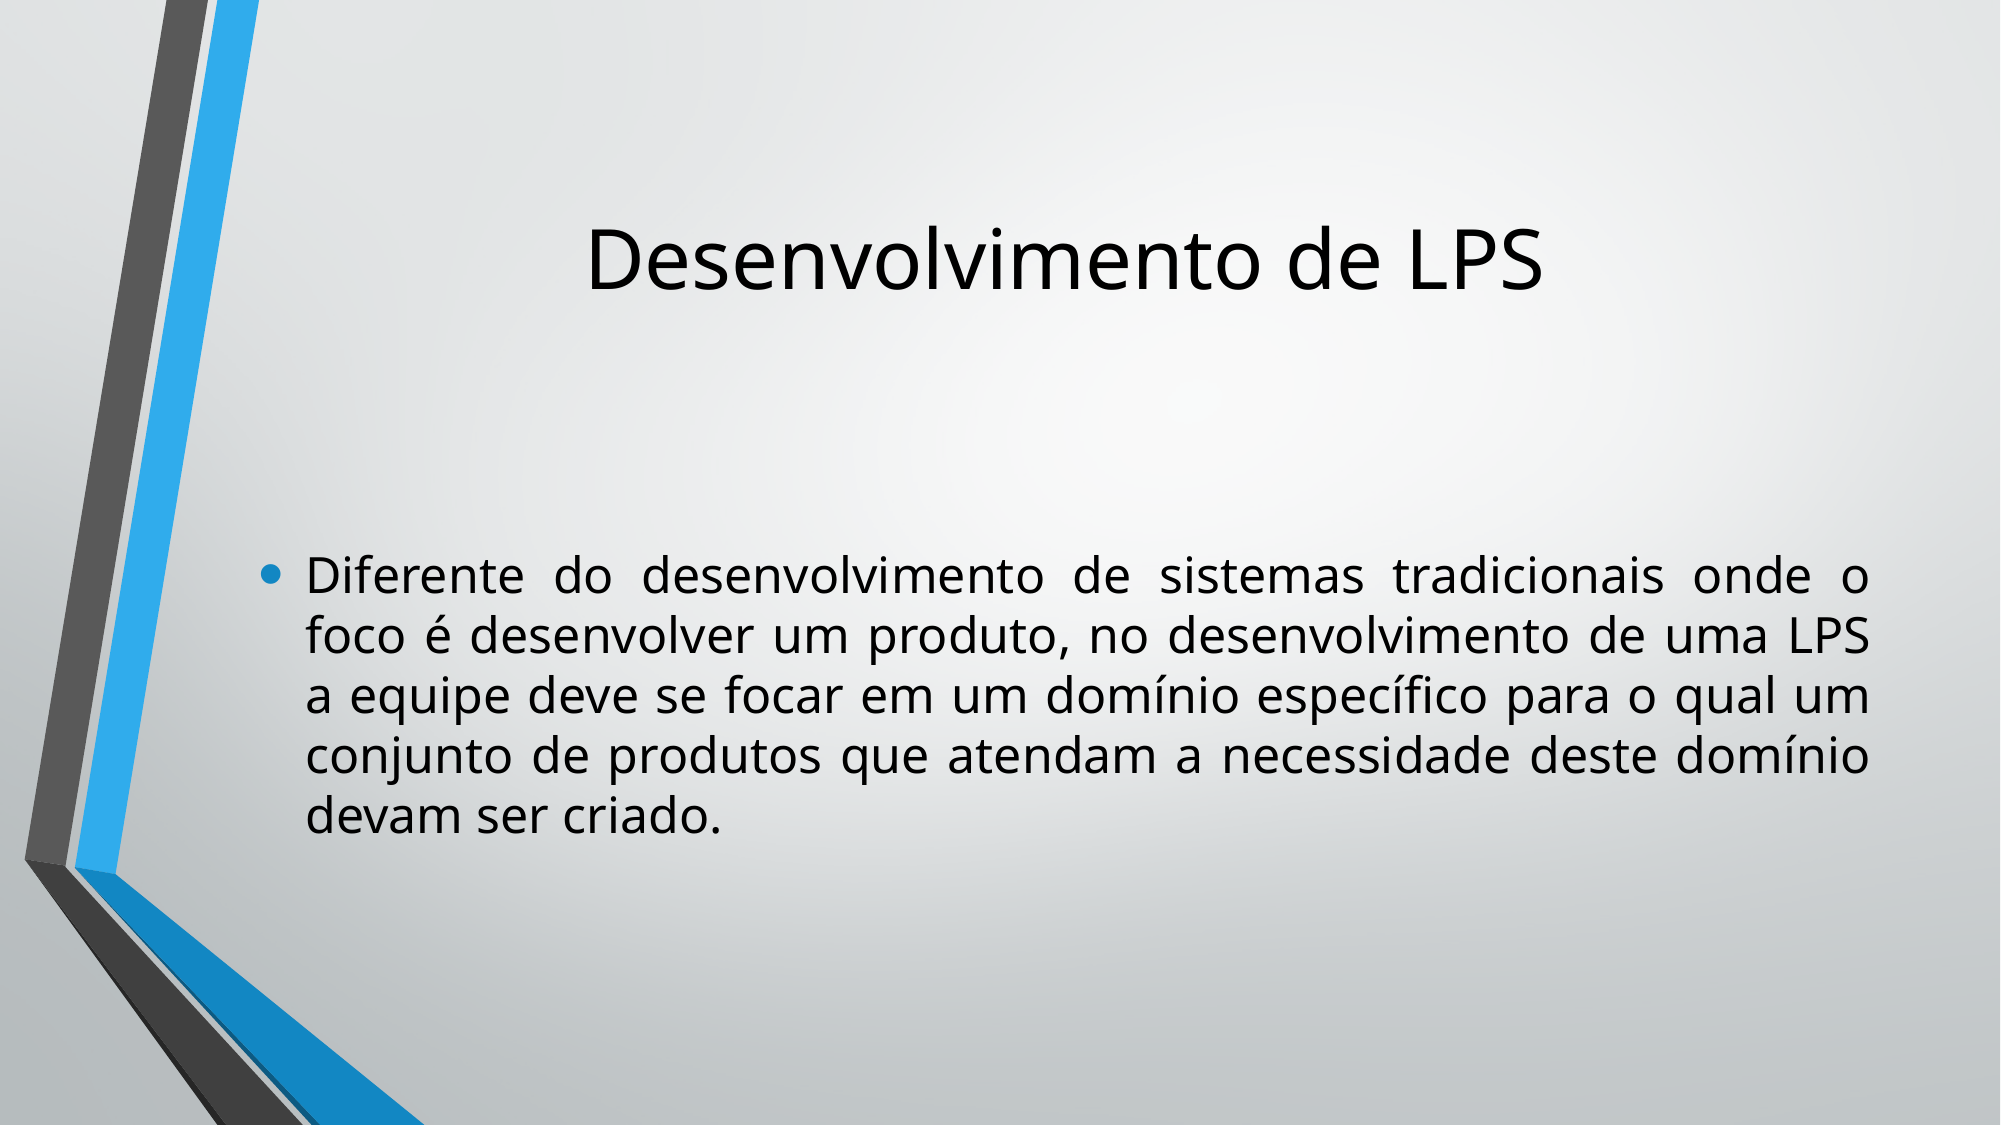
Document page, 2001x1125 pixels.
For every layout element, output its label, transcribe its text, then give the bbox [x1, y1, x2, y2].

title Desenvolvimento de LPS [243, 112, 1887, 400]
list Diferente do desenvolvimento de sistemas tradicionais onde o foco é desenvolver um produto, no desenvolvimento de uma LPS a equipe deve se focar em um domínio específico para o qual um conjunto de produtos que atendam a necessidade deste domínio devam ser criado. [243, 437, 1887, 950]
